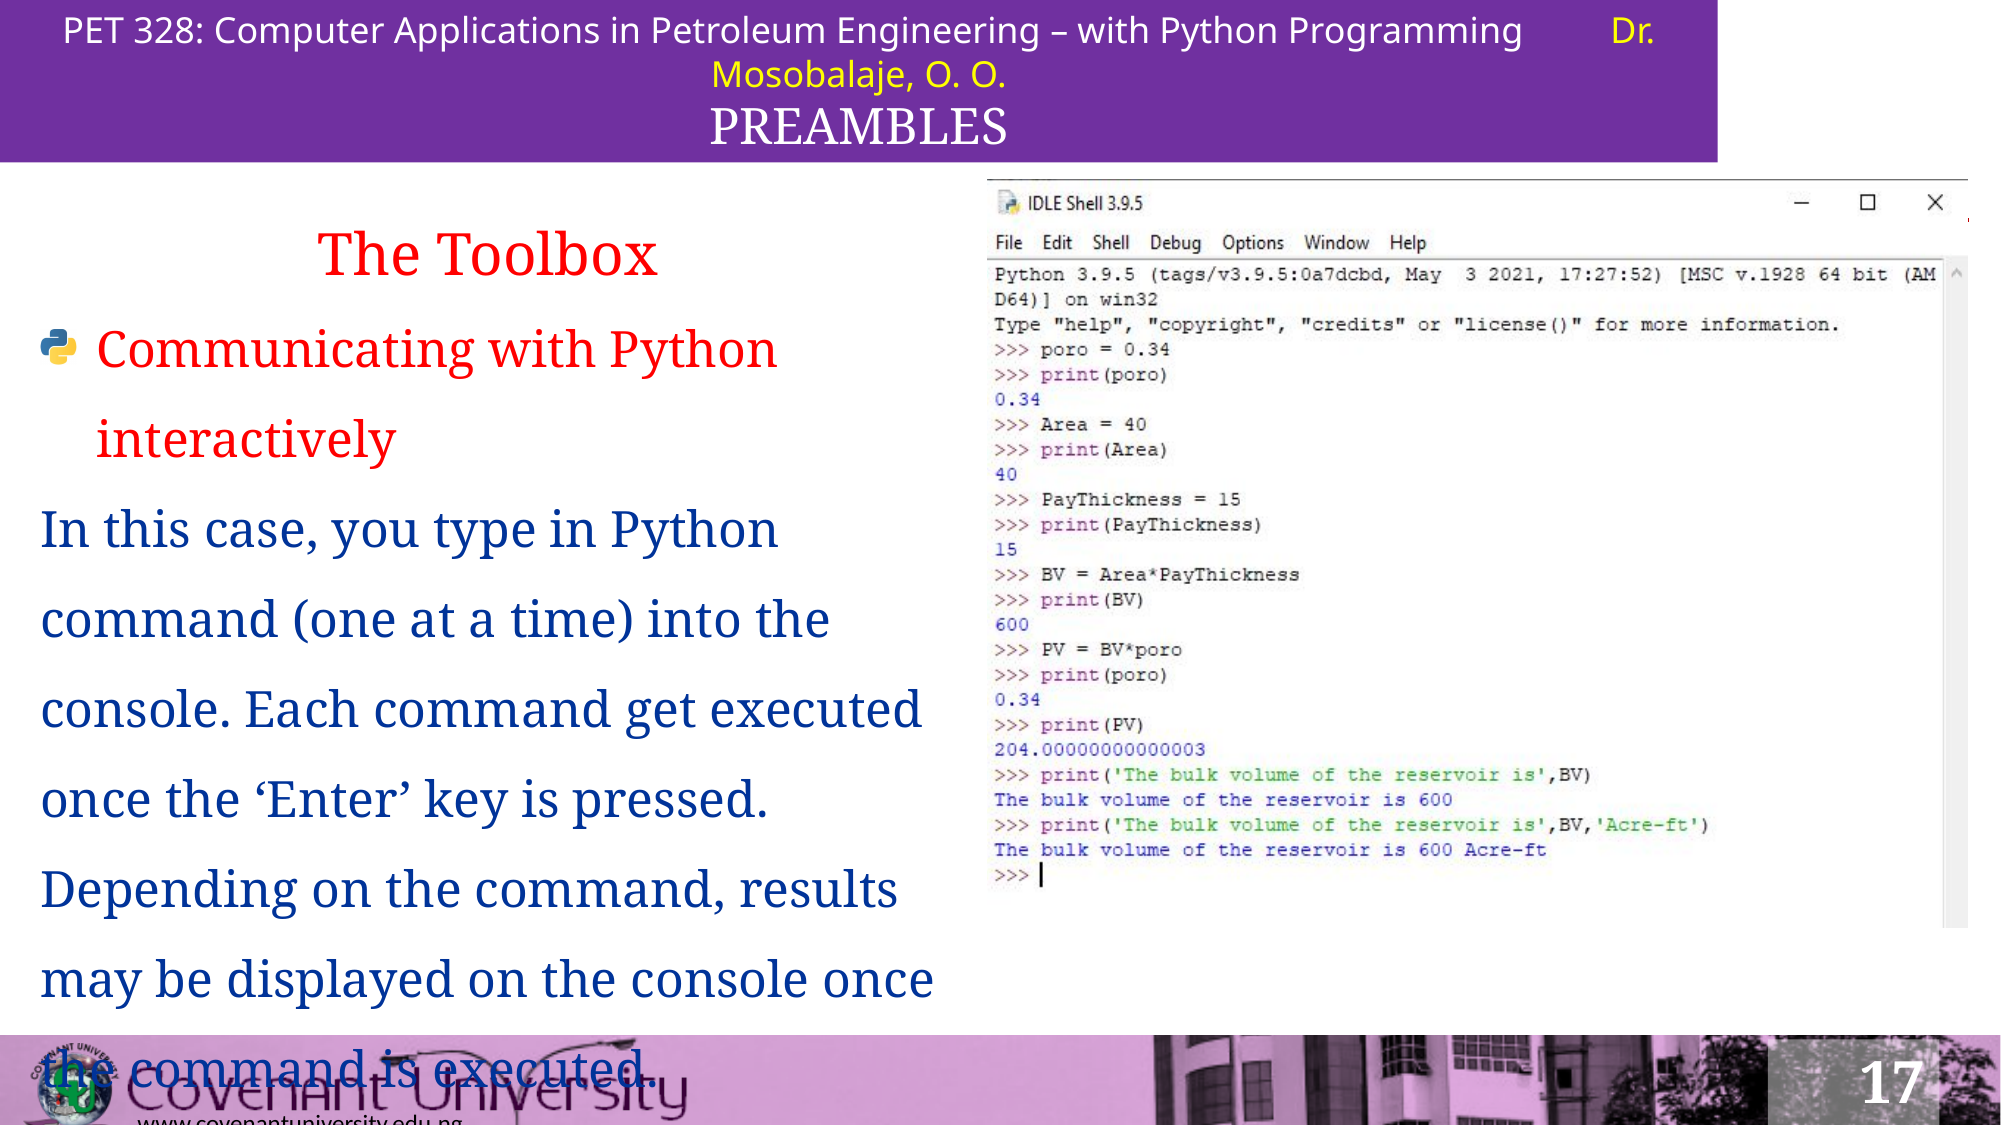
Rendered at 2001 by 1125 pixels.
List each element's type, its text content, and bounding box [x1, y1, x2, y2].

picture [23, 1036, 1072, 1125]
picture [40, 329, 77, 365]
text_box PET 328: Computer Applications in Petroleum Engineering – with Python Programming Dr. Mosobalaje, O. O. PREAMBLES [0, 0, 1718, 163]
text_box The Toolbox Communicating with Python interactively In this case, you type in Python command (one at a time) into the console. Each command get executed once the ‘Enter’ key is pressed. Depending on the command, results may be displayed on the console once the command is executed. [25, 174, 951, 1105]
picture [987, 179, 1968, 929]
